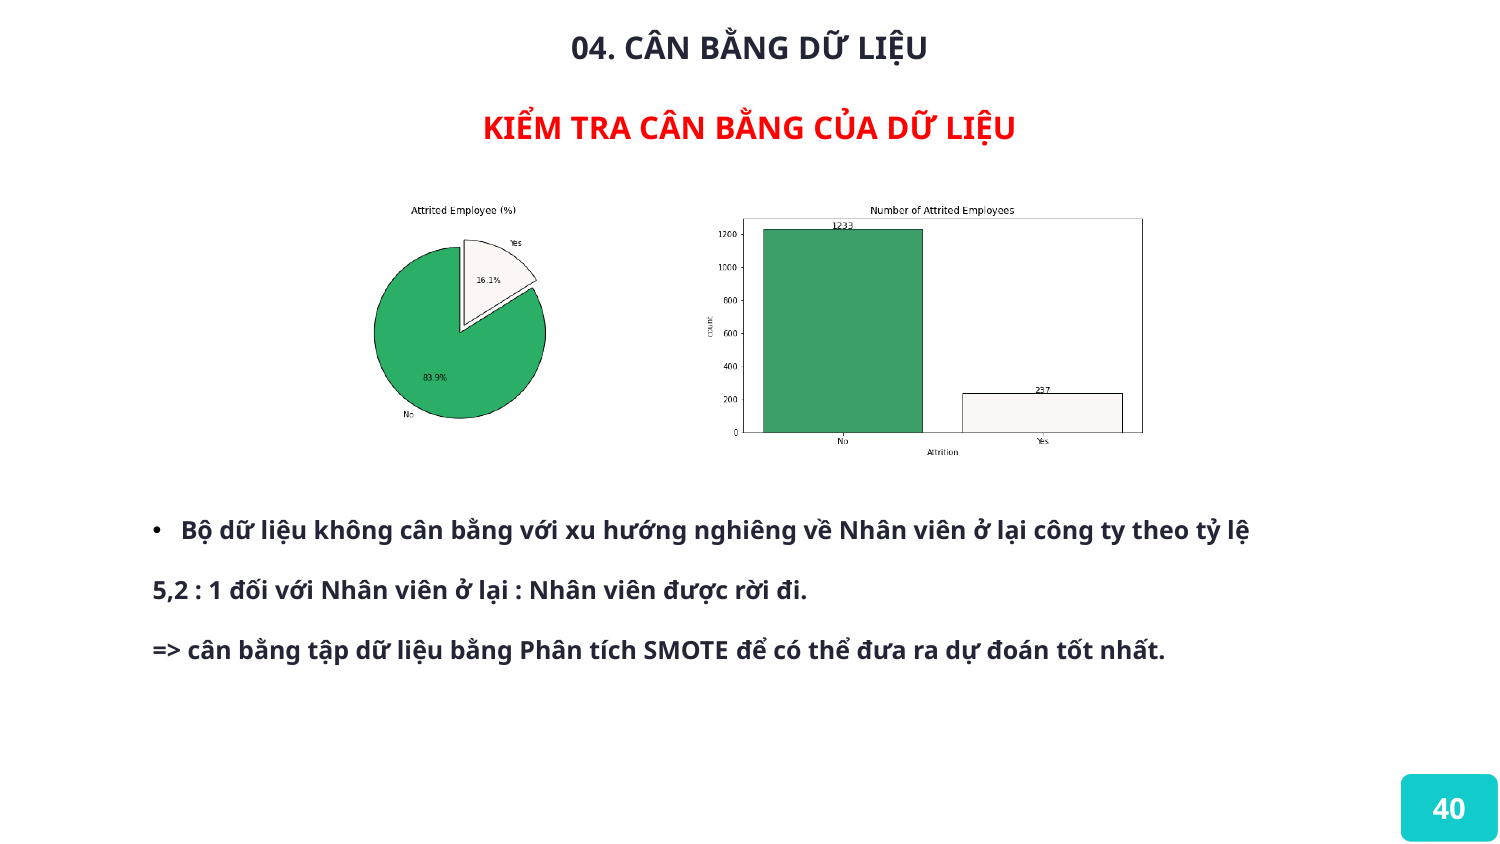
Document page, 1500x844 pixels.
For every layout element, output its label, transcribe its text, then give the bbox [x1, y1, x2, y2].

text_box Bộ dữ liệu không cân bằng với xu hướng nghiêng về Nhân viên ở lại công ty theo tỷ lệ 5,2 : 1 đối với Nhân viên ở lại : Nhân viên được rời đi. => cân bằng tập dữ liệu bằng Phân tích SMOTE để có thể đưa ra dự đoán tốt nhất. [138, 477, 1433, 672]
text_box KIỂM TRA CÂN BẰNG CỦA DỮ LIỆU [0, 70, 1500, 165]
text_box 40 [1396, 769, 1500, 844]
text_box 04. CÂN BẰNG DỮ LIỆU [0, 0, 1500, 70]
picture [350, 200, 1148, 463]
